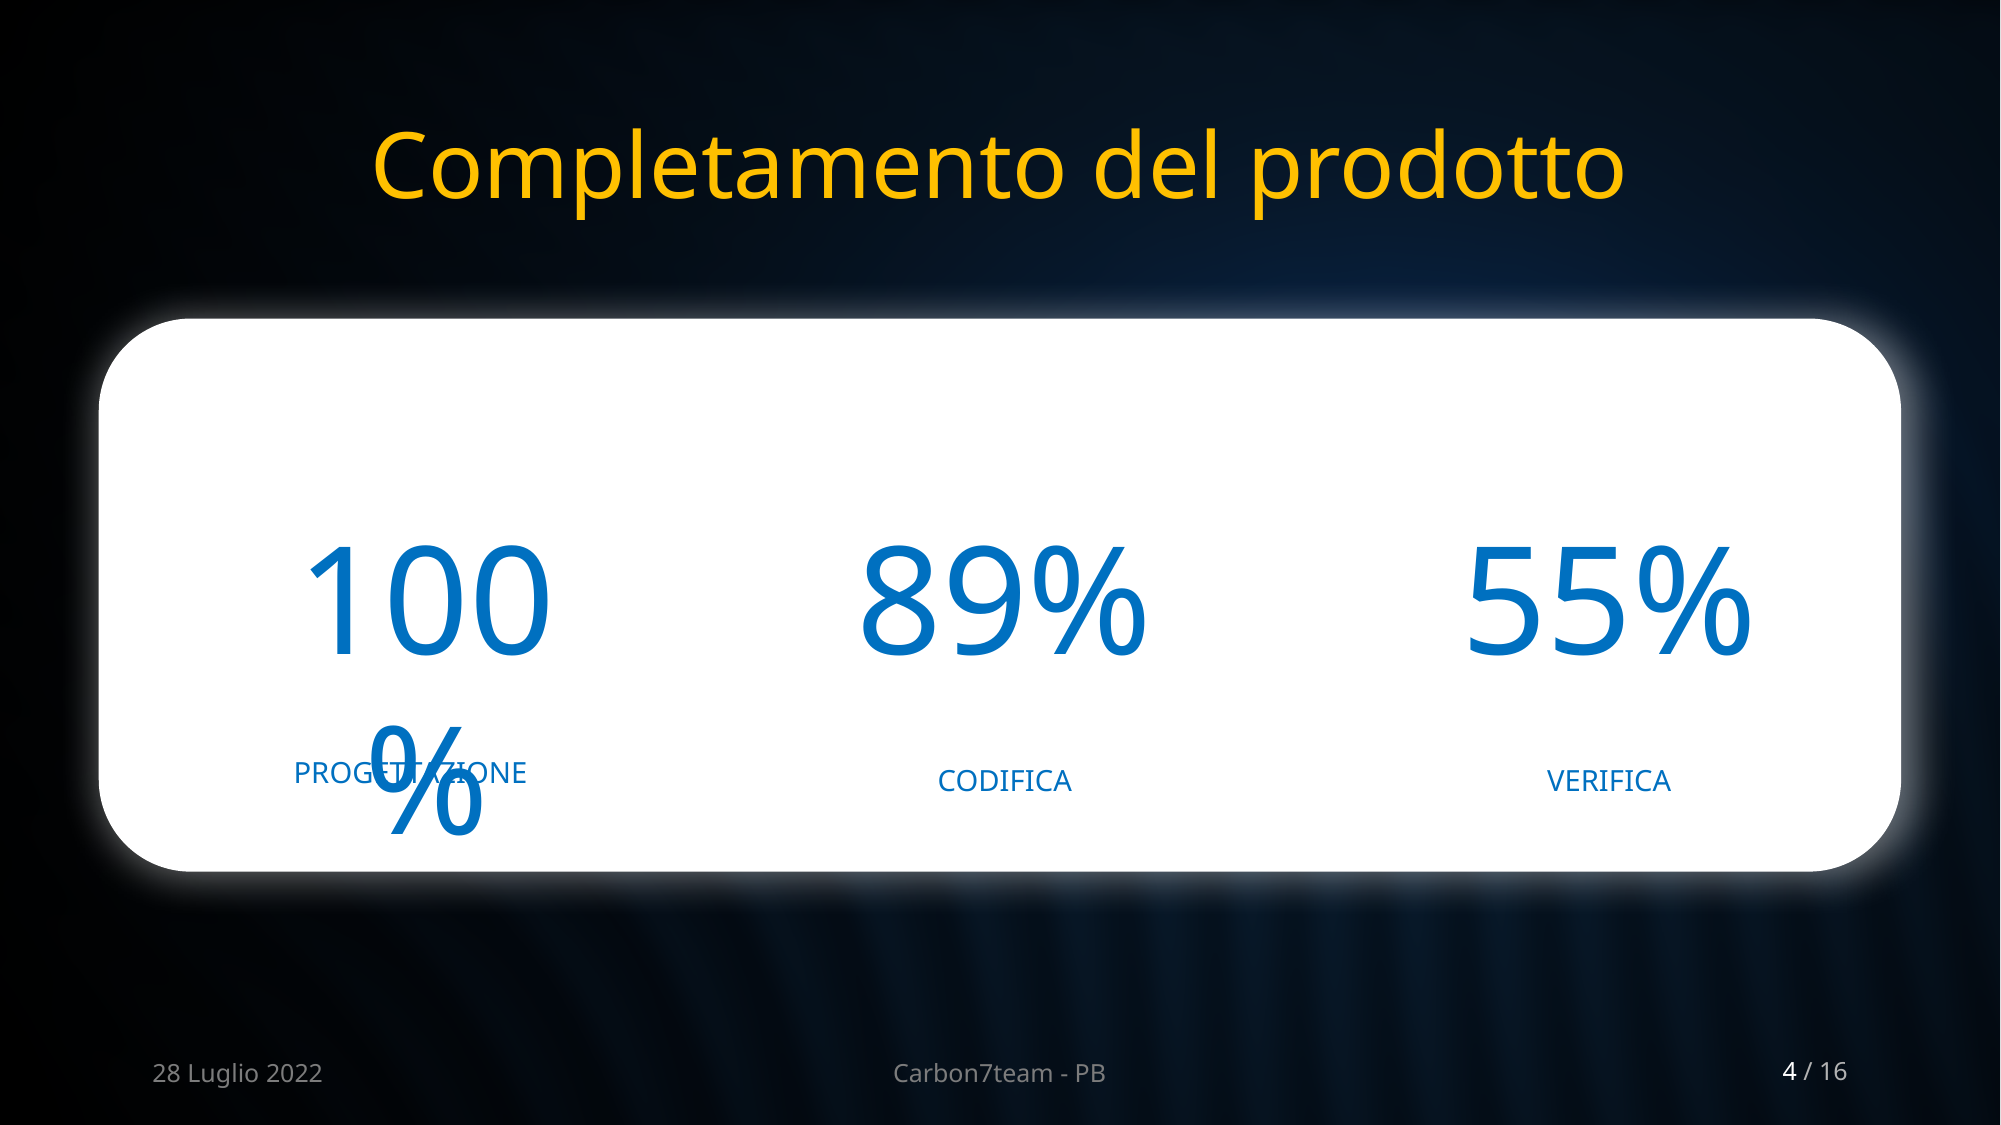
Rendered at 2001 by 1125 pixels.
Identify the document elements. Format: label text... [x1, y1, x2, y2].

slide_number 28 Luglio 2022 [137, 1042, 588, 1103]
footer Carbon7team - PB [662, 1042, 1338, 1103]
title Completamento del prodotto [137, 59, 1863, 278]
text_box [98, 318, 1902, 872]
text_box ‹#› [120, 323, 1919, 879]
picture [0, 0, 2001, 1125]
text_box VERIFICA [1466, 754, 1753, 805]
text_box 89% [766, 496, 1243, 692]
slide_number ‹#› / 16 [1412, 1042, 1863, 1103]
text_box 100% [221, 496, 632, 872]
table_cell Analista [1826, 343, 1912, 871]
text_box [94, 314, 1926, 886]
text_box CODIFICA [856, 754, 1154, 805]
text_box 55% [1420, 496, 1799, 692]
